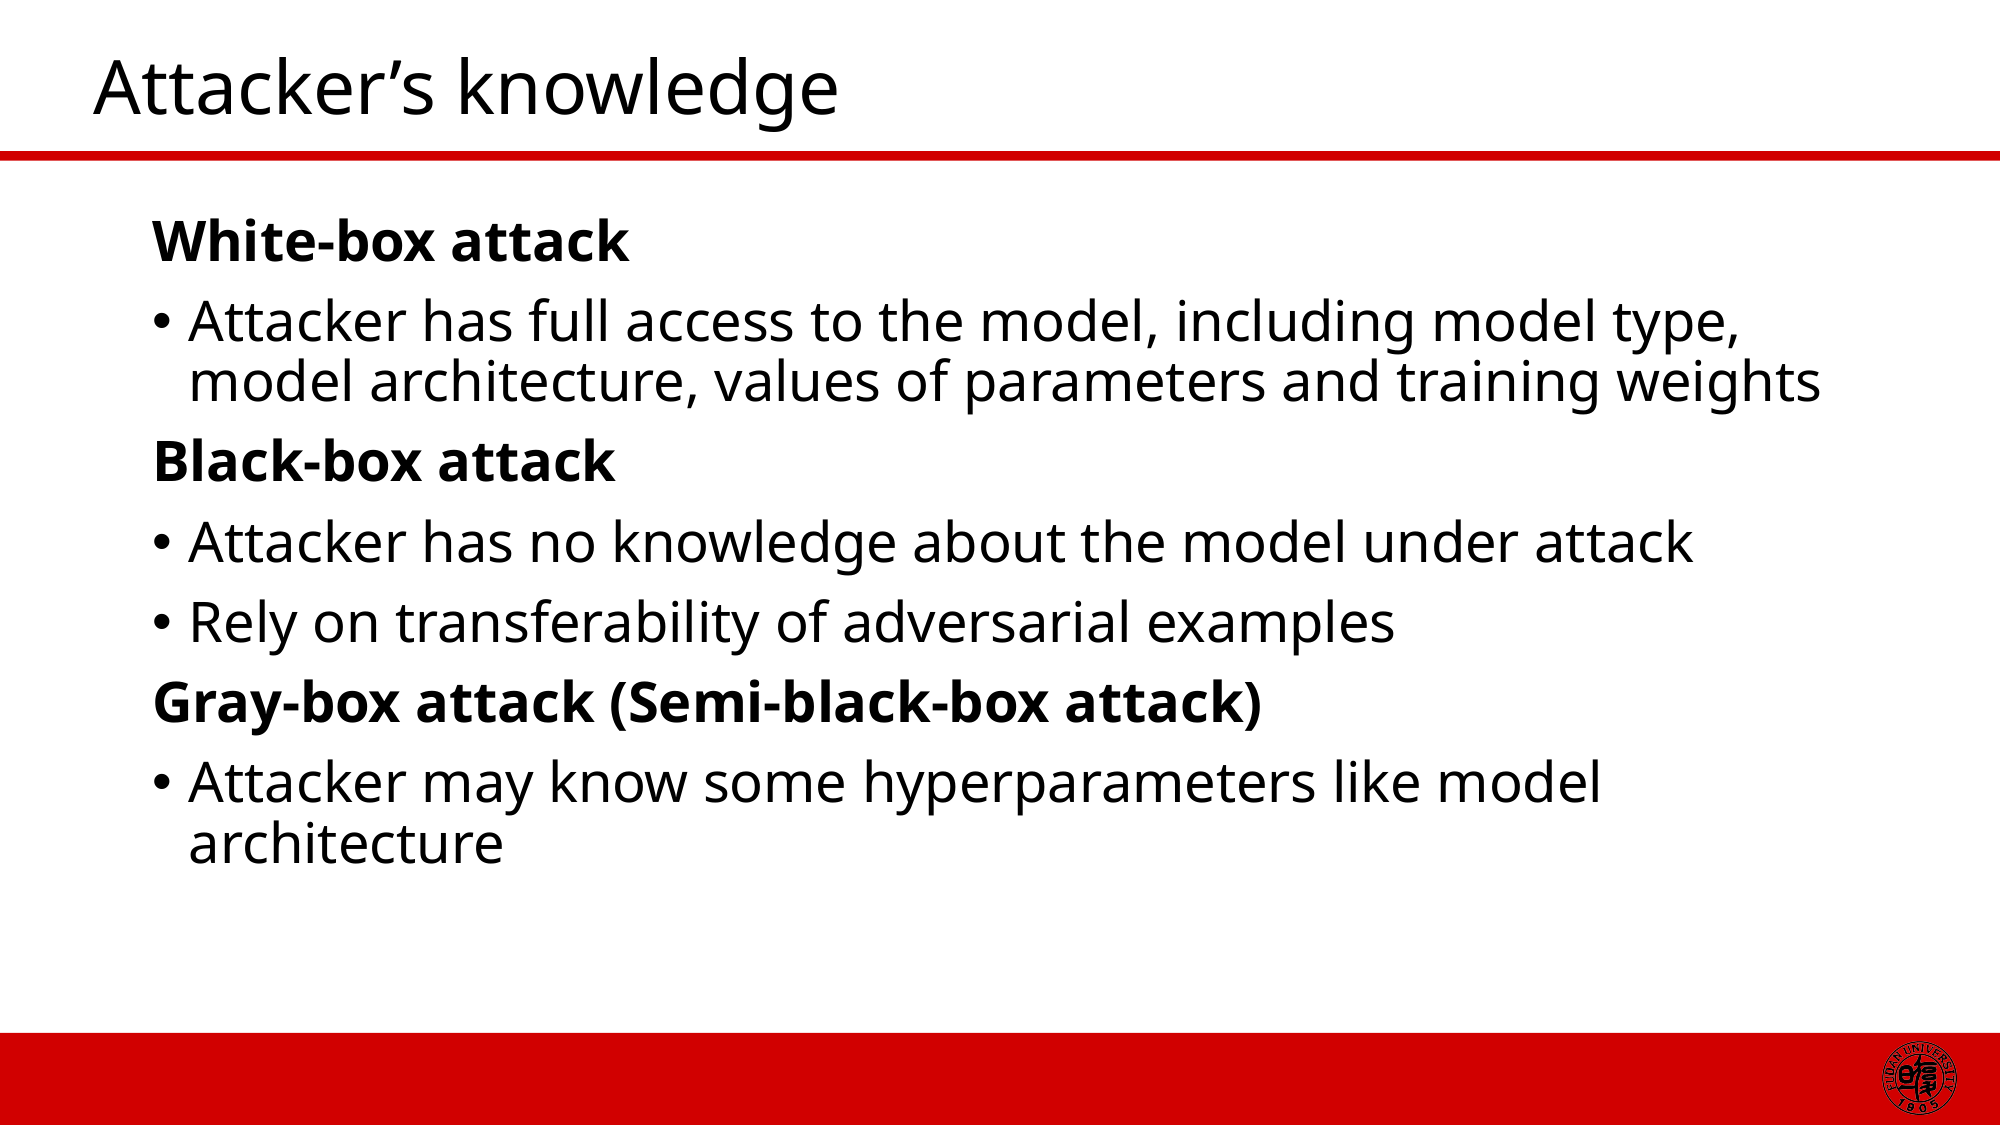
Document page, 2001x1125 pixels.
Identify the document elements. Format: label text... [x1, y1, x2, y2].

title Attacker’s knowledge [78, 43, 1520, 138]
list White-box attack Attacker has full access to the model, including model type, model architecture, values of parameters and training weights Black-box attack Attacker has no knowledge about the model under attack Rely on transferability of adversarial examples Gray-box attack (Semi-black-box attack) Attacker may know some hyperparameters like model architecture [137, 205, 1863, 920]
